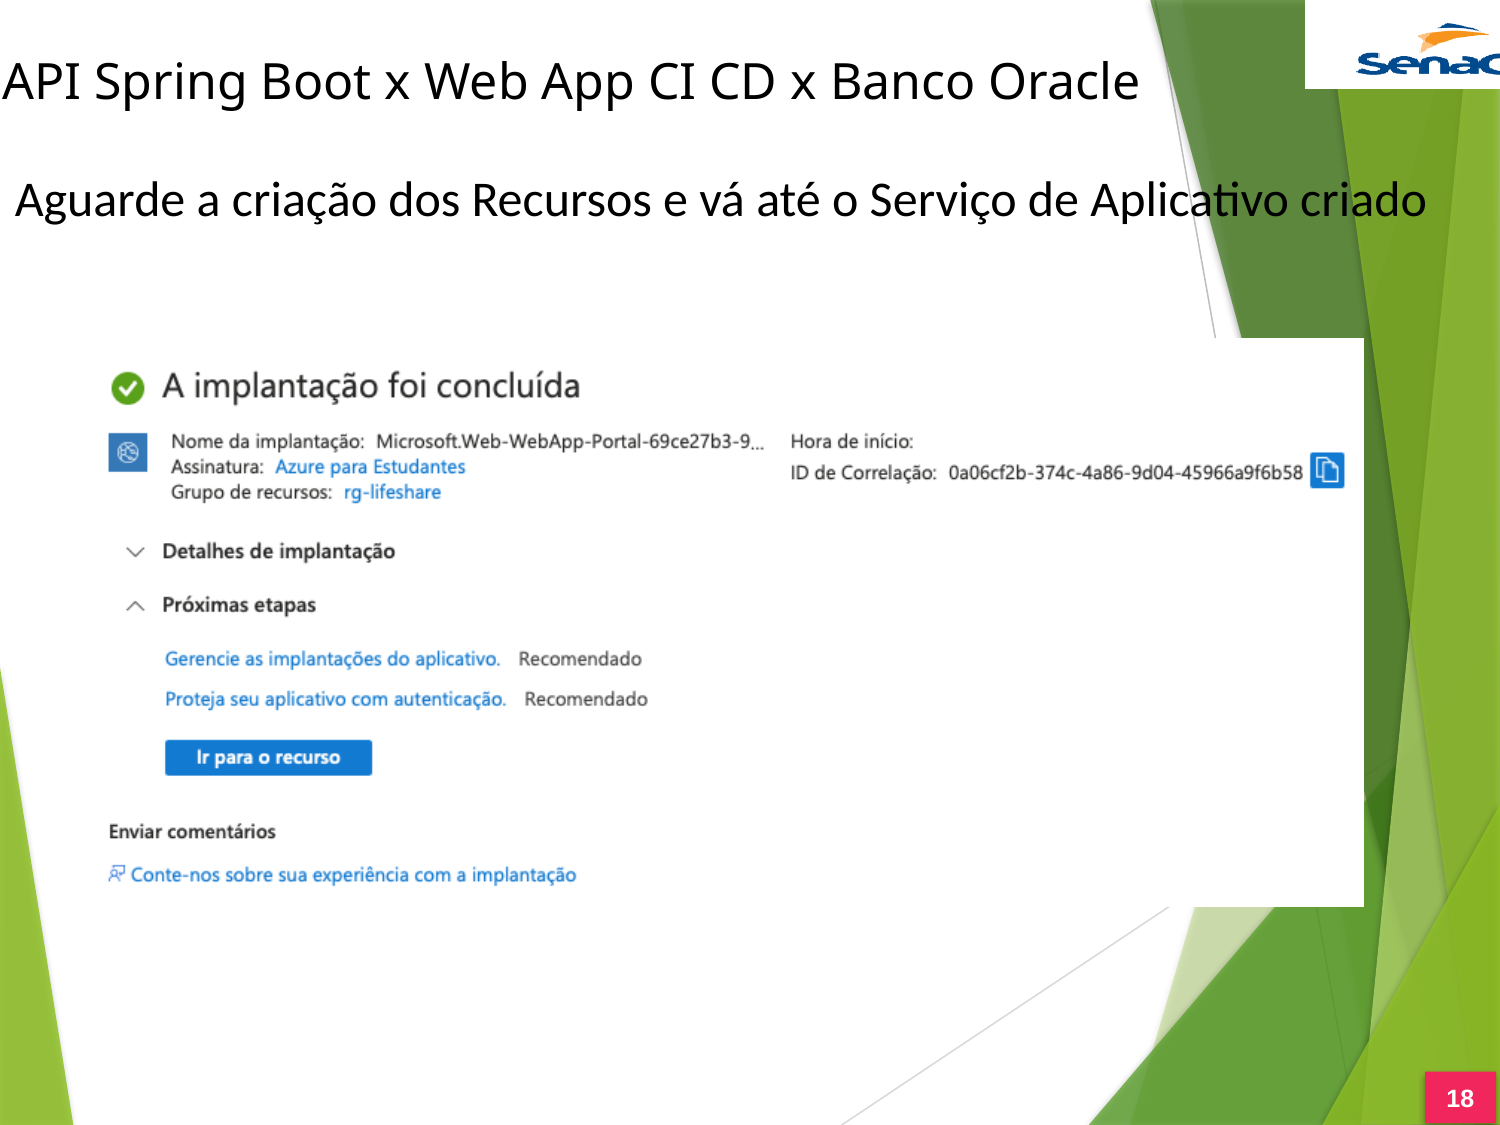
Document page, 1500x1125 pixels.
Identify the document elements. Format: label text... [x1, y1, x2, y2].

picture [1304, 0, 1500, 89]
text_box 18 [1425, 1075, 1497, 1124]
text_box Aguarde a criação dos Recursos e vá até o Serviço de Aplicativo criado [0, 158, 1500, 234]
text_box API Spring Boot x Web App CI CD x Banco Oracle [0, 42, 1157, 118]
text_box [1424, 1071, 1497, 1124]
picture [87, 337, 1364, 907]
